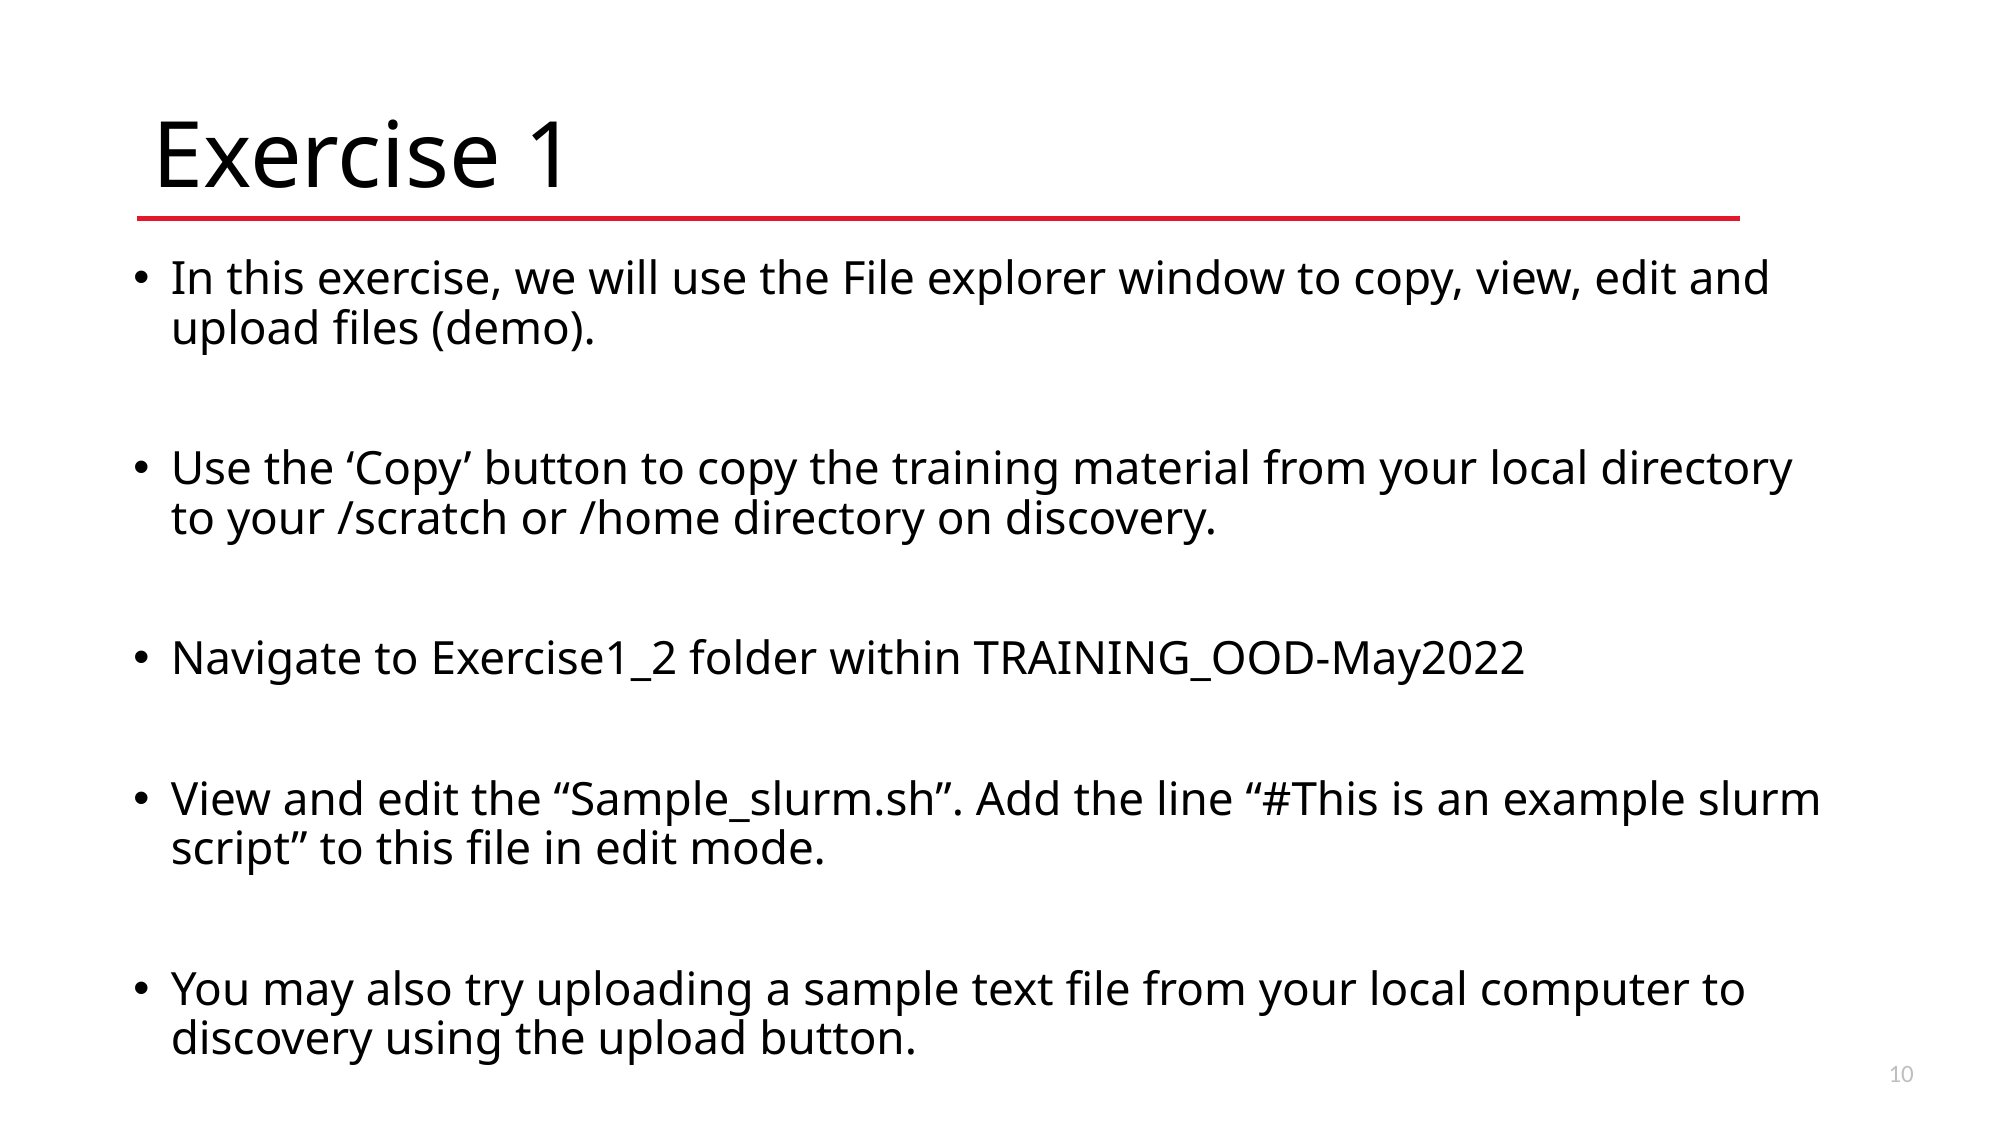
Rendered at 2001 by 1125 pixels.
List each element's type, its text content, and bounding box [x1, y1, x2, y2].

title Exercise 1 [137, 49, 1863, 267]
slide_number 10 [1479, 1042, 1930, 1103]
list In this exercise, we will use the File explorer window to copy, view, edit and upload files (demo). Use the ‘Copy’ button to copy the training material from your local directory to your /scratch or /home directory on discovery. Navigate to Exercise1_2 folder within TRAINING_OOD-May2022 View and edit the “Sample_slurm.sh”. Add the line “#This is an example slurm script” to this file in edit mode. You may also try uploading a sample text file from your local computer to discovery using the upload button. [118, 247, 1844, 962]
